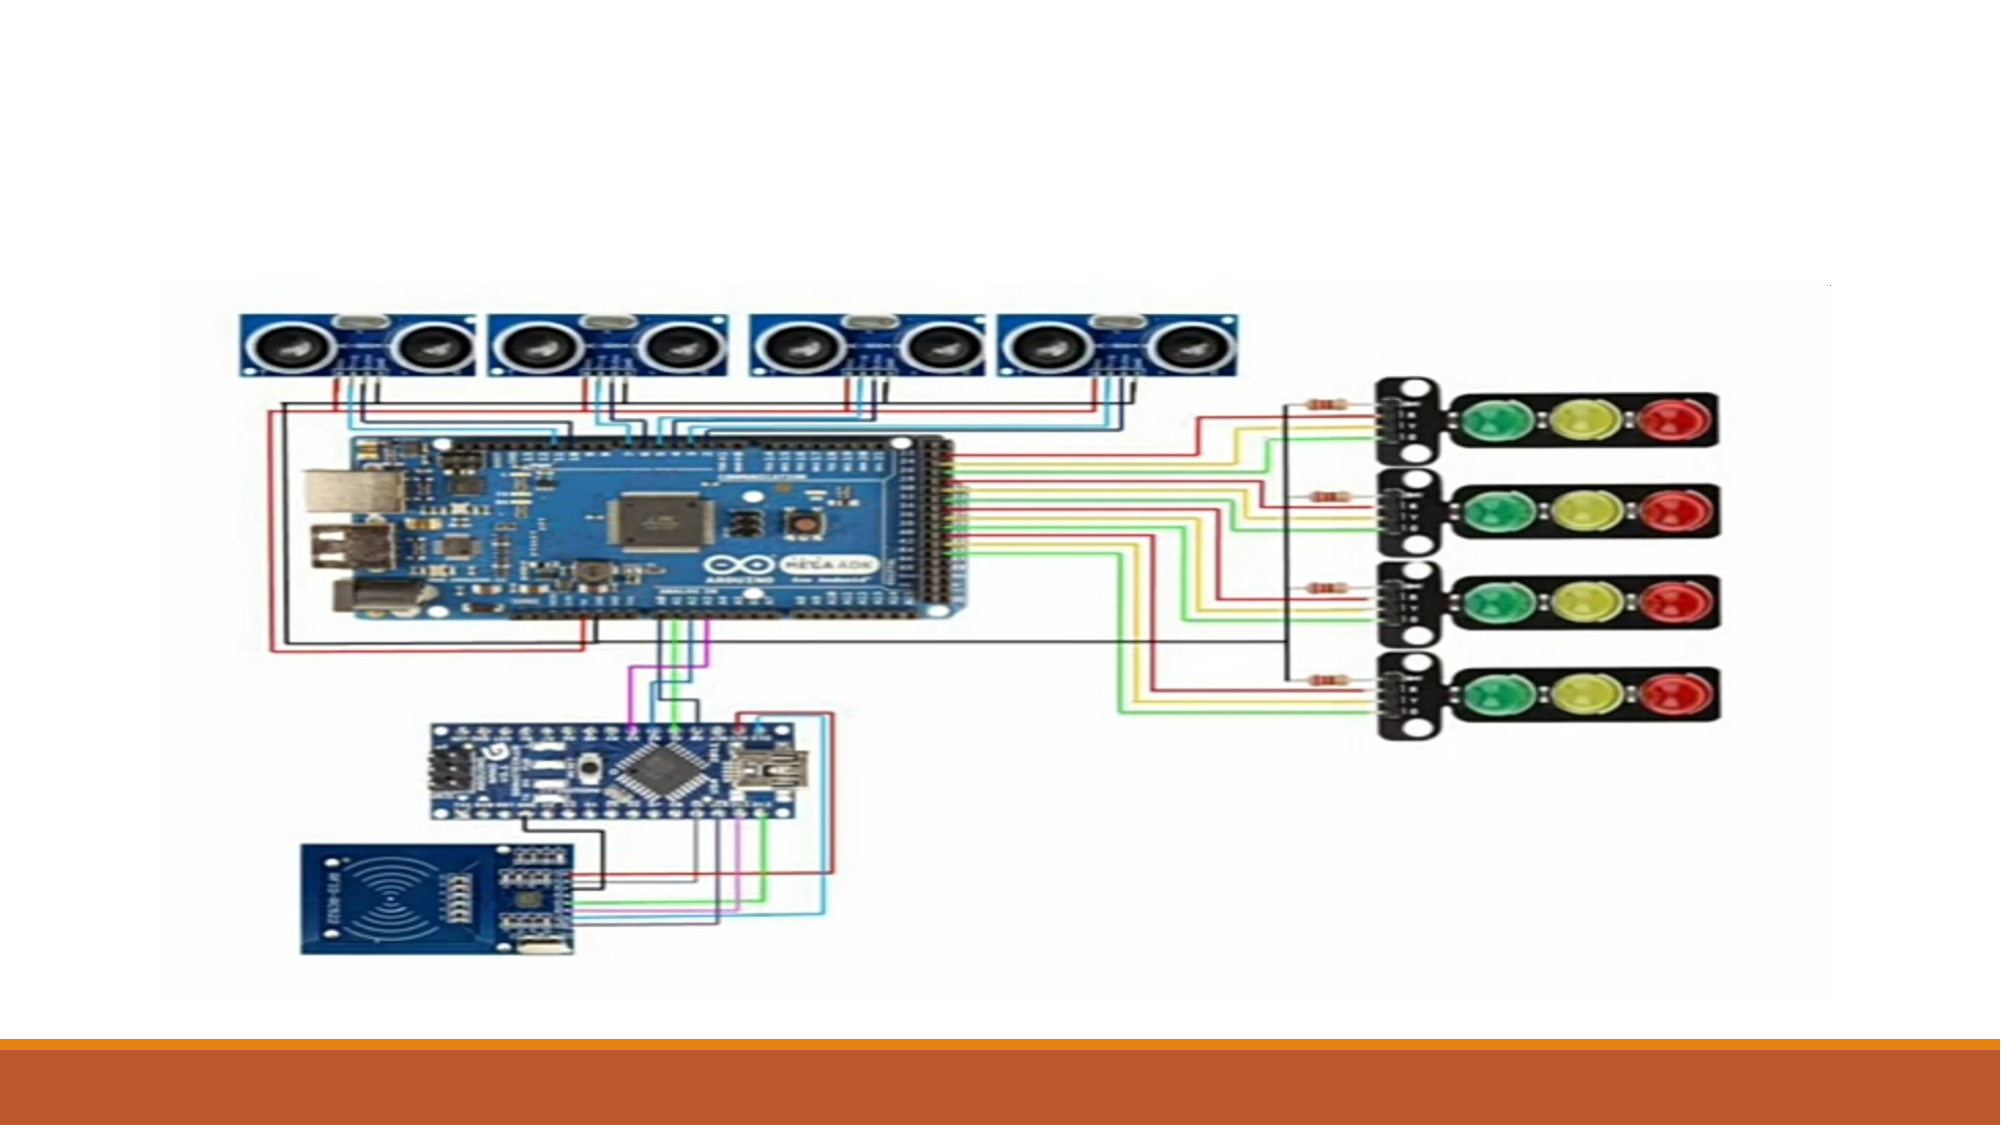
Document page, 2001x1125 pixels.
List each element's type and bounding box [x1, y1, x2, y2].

list [156, 284, 1831, 1006]
